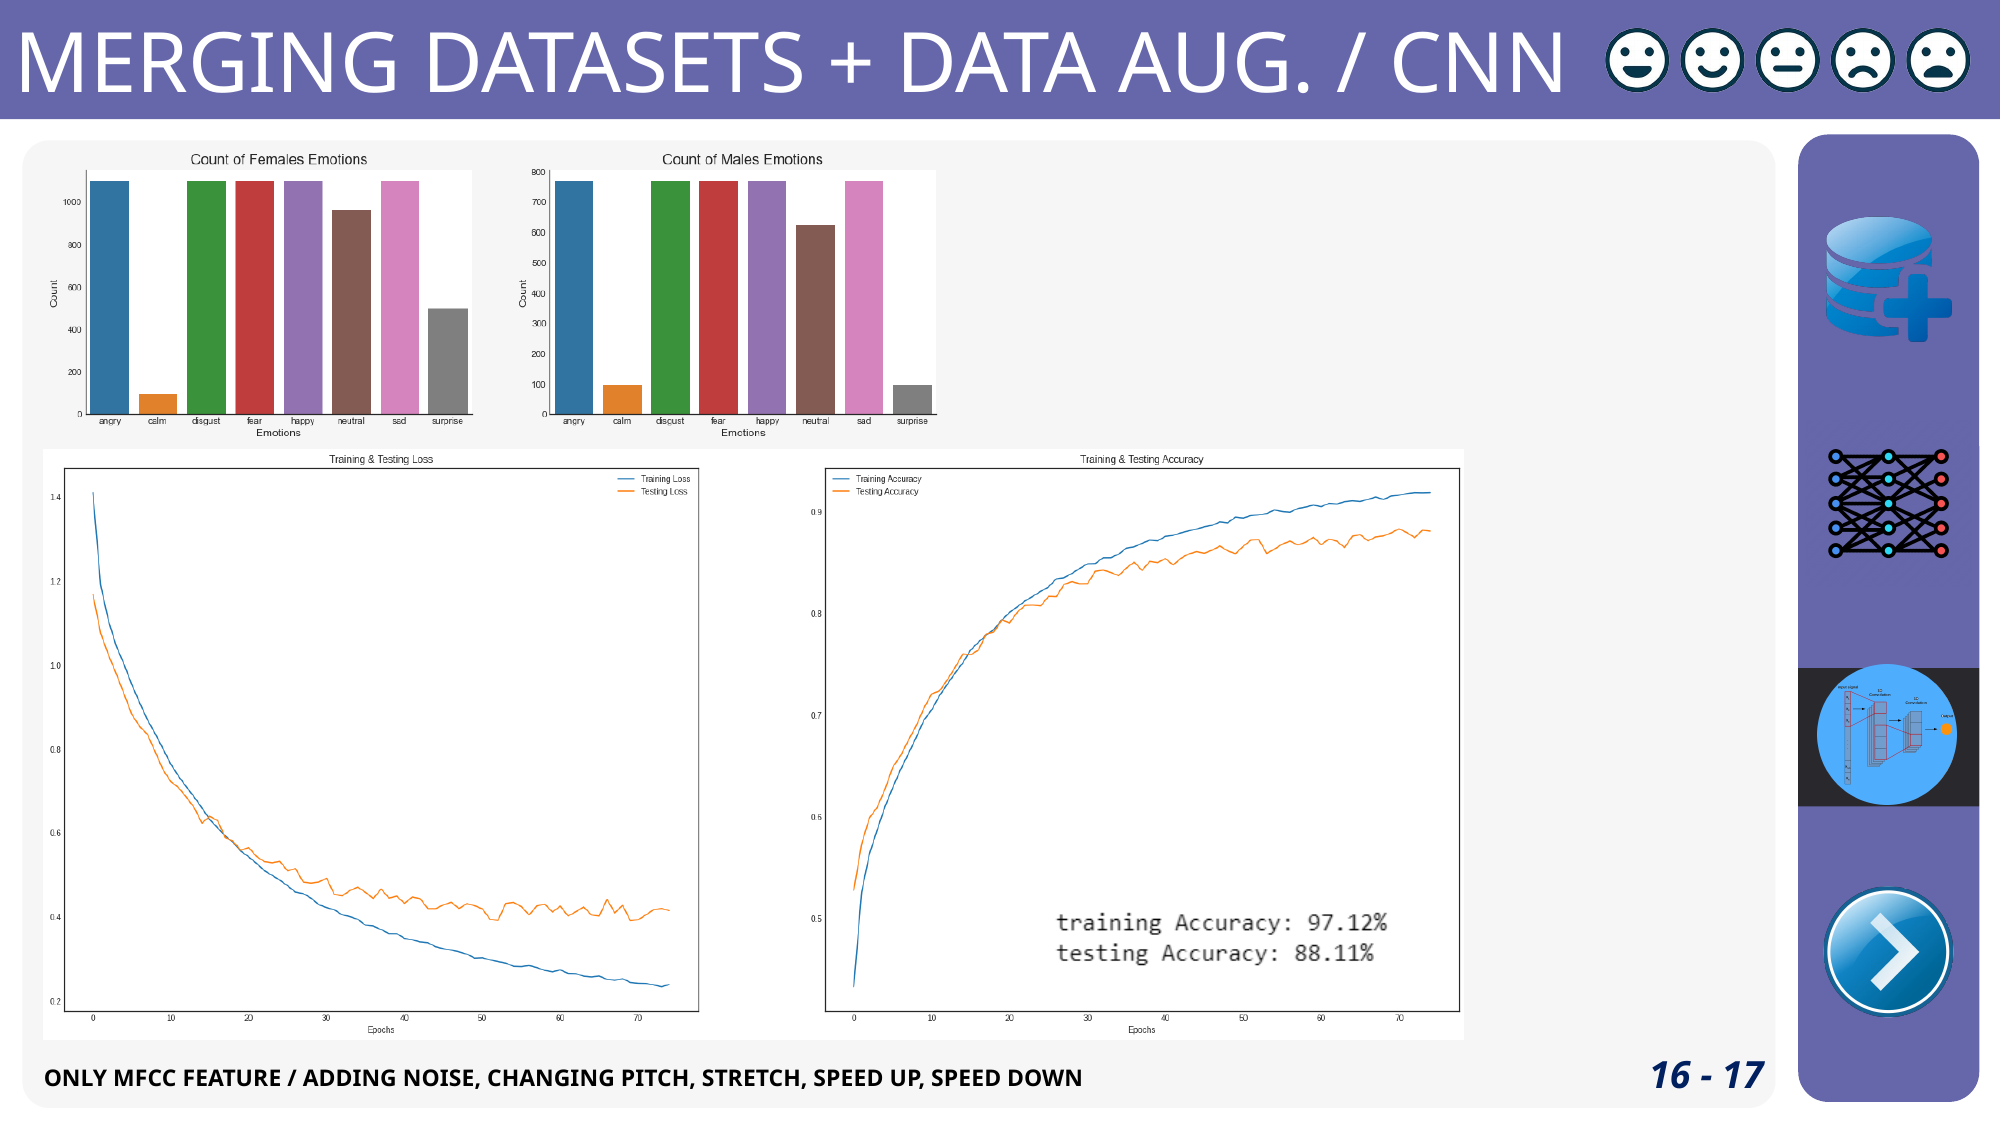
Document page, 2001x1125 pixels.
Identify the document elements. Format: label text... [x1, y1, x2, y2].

picture [1826, 216, 1952, 342]
picture [1816, 664, 1957, 805]
text_box [1797, 667, 1980, 807]
text_box 16 - 17 [1634, 1043, 1845, 1104]
picture [1574, 22, 2000, 97]
text_box [1797, 133, 1981, 1103]
picture [1805, 420, 1972, 587]
text_box [21, 139, 1777, 1110]
picture [1821, 882, 1957, 1019]
picture [43, 449, 1464, 1040]
text_box MERGING DATASETS + DATA AUG. / CNN [0, 0, 2000, 120]
text_box ONLY MFCC FEATURE / ADDING NOISE, CHANGING PITCH, STRETCH, SPEED UP, SPEED DOWN [29, 1055, 1634, 1098]
picture [43, 147, 942, 444]
